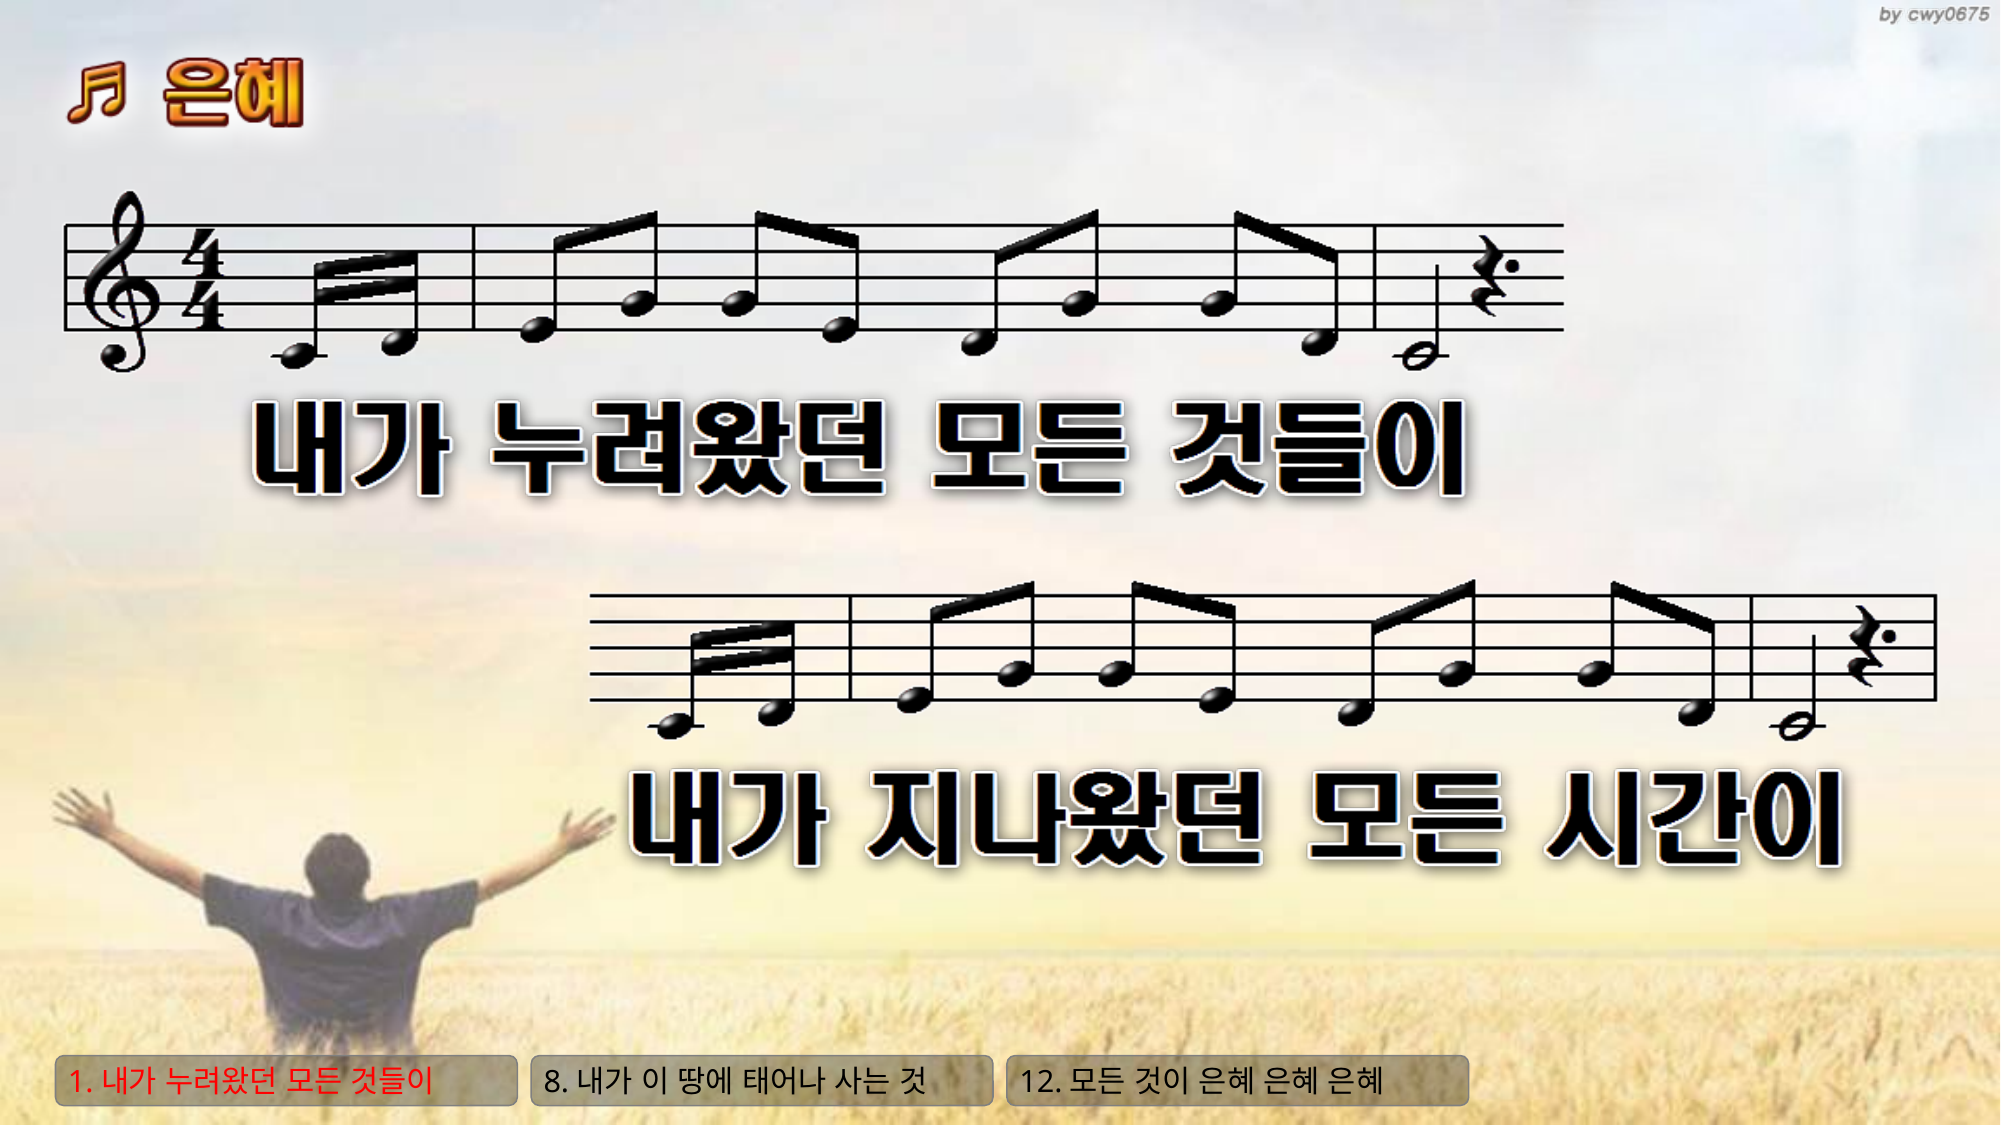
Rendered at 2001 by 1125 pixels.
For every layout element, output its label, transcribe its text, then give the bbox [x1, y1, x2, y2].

text_box 12.모든 것이 은혜 은혜 은혜 [1006, 1056, 1469, 1106]
text_box 8.내가 이 땅에 태어나 사는 것 [531, 1056, 994, 1106]
text_box 1.내가 누려왔던 모든 것들이 [55, 1056, 518, 1106]
picture [0, 0, 2001, 1125]
